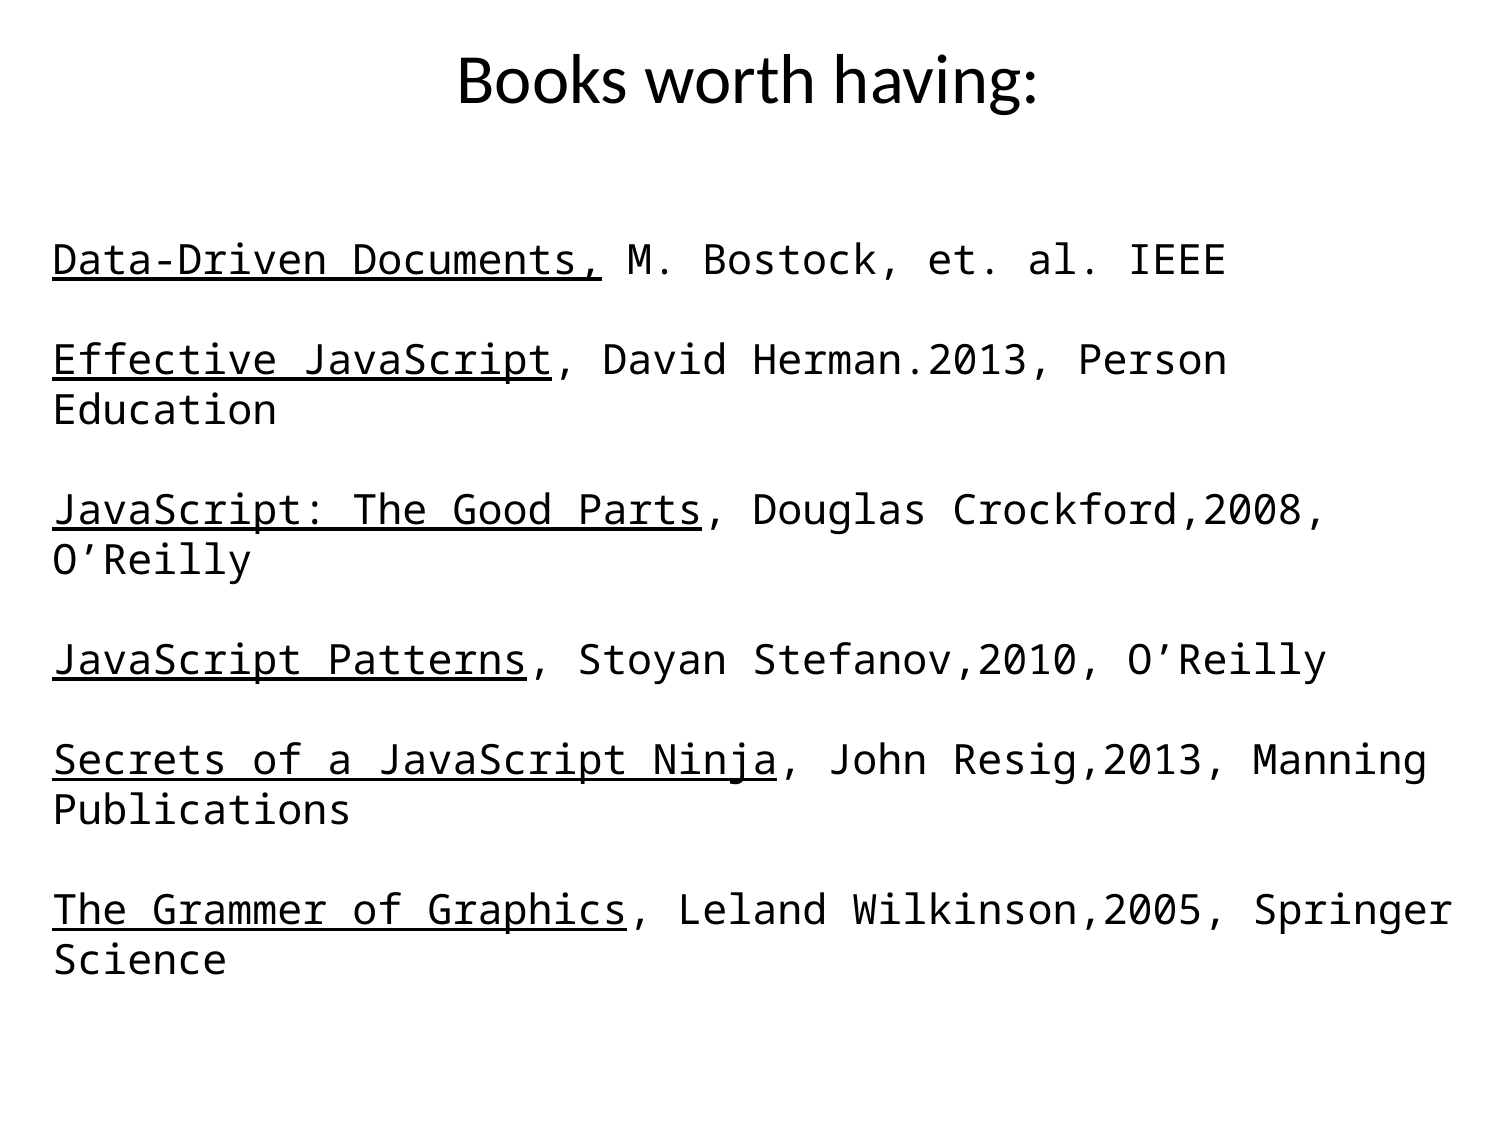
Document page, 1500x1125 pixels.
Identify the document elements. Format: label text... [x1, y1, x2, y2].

text_box Data-Driven Documents, M. Bostock, et. al. IEEE Effective JavaScript, David Herman.2013, Person Education JavaScript: The Good Parts, Douglas Crockford,2008, O’Reilly JavaScript Patterns, Stoyan Stefanov,2010, O’Reilly Secrets of a JavaScript Ninja, John Resig,2013, Manning Publications The Grammer of Graphics, Leland Wilkinson,2005, Springer Science [37, 224, 1475, 1111]
title Books worth having: [73, 24, 1424, 125]
